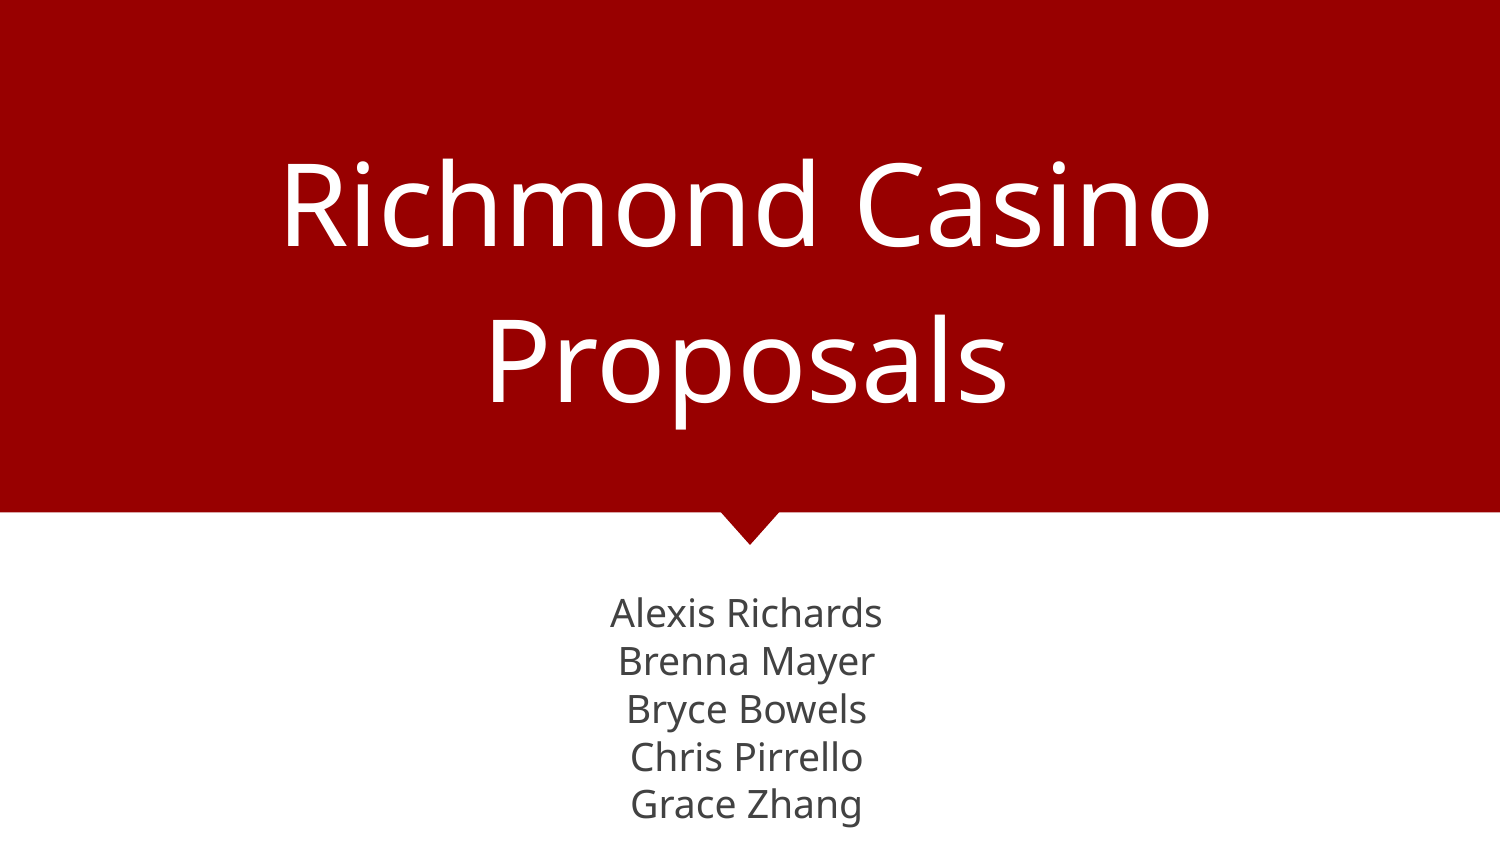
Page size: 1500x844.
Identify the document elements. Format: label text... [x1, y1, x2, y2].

subtitle Alexis Richards Brenna Mayer Bryce Bowels Chris Pirrello Grace Zhang [67, 520, 1427, 844]
title Richmond Casino Proposals [67, 105, 1427, 452]
